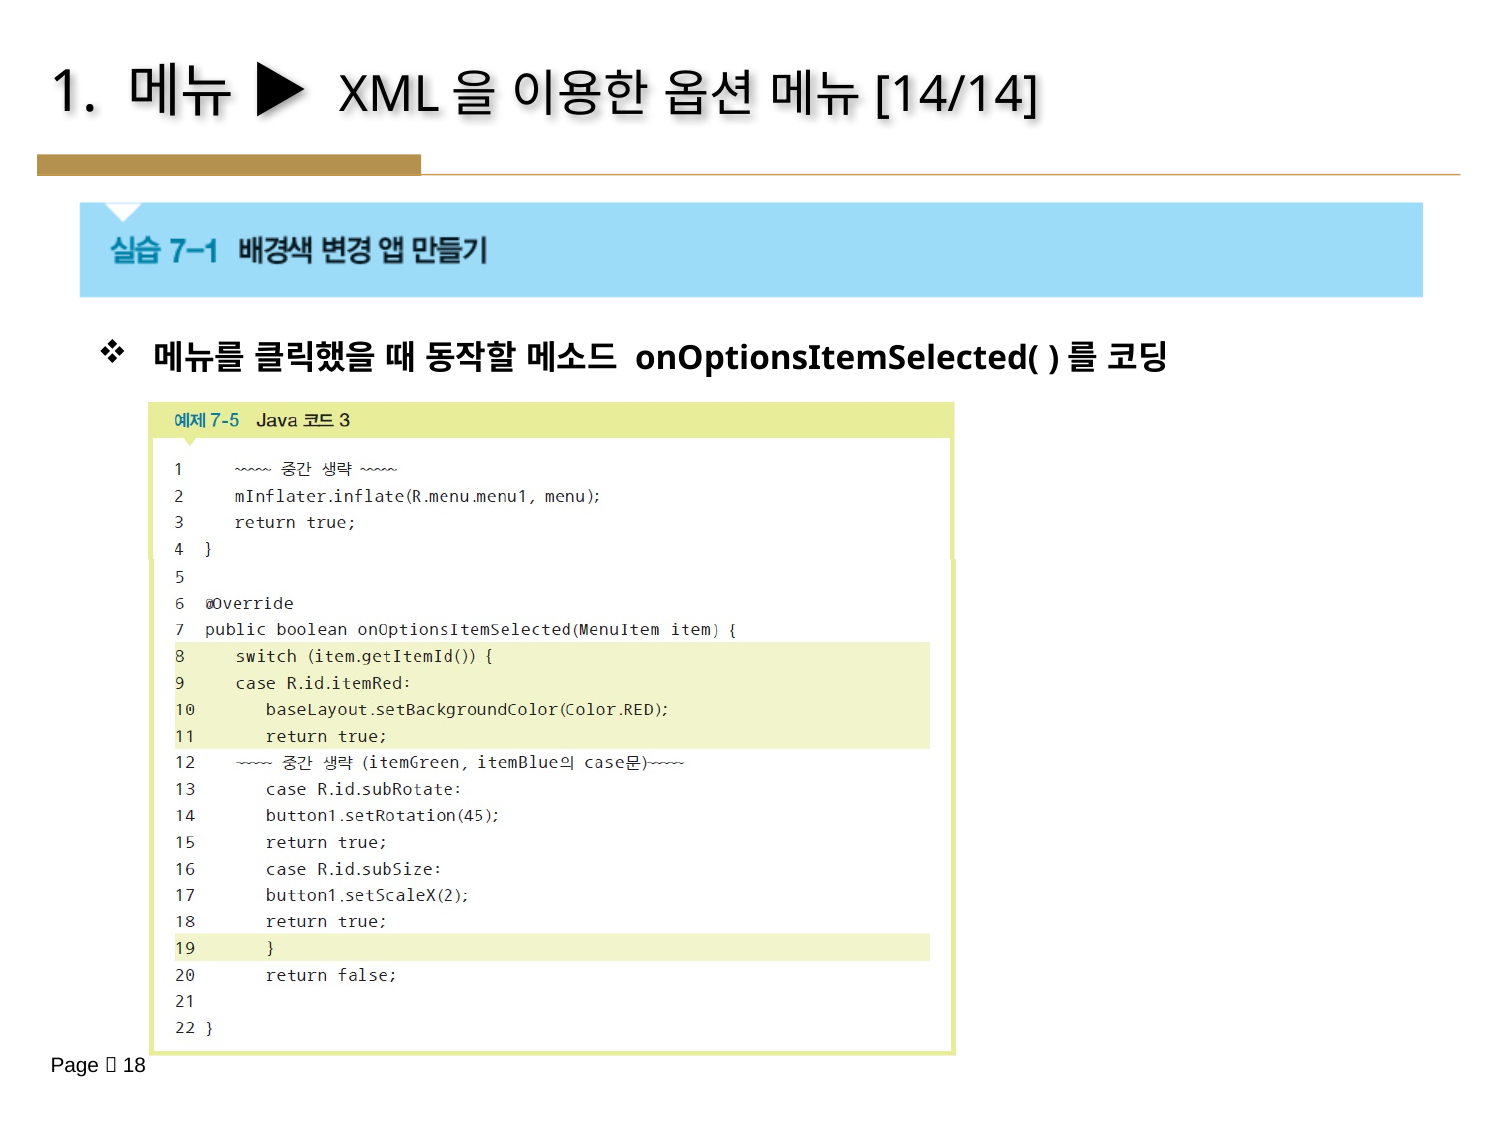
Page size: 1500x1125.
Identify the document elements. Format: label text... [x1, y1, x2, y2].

title 1. 메뉴 ▶ XML을 이용한 옵션 메뉴[14/14] [48, 53, 1448, 161]
list 메뉴를 클릭했을 때 동작할 메소드 onOptionsItemSelected( )를 코딩 [54, 335, 1500, 1051]
picture [77, 197, 1423, 299]
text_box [146, 400, 957, 1056]
